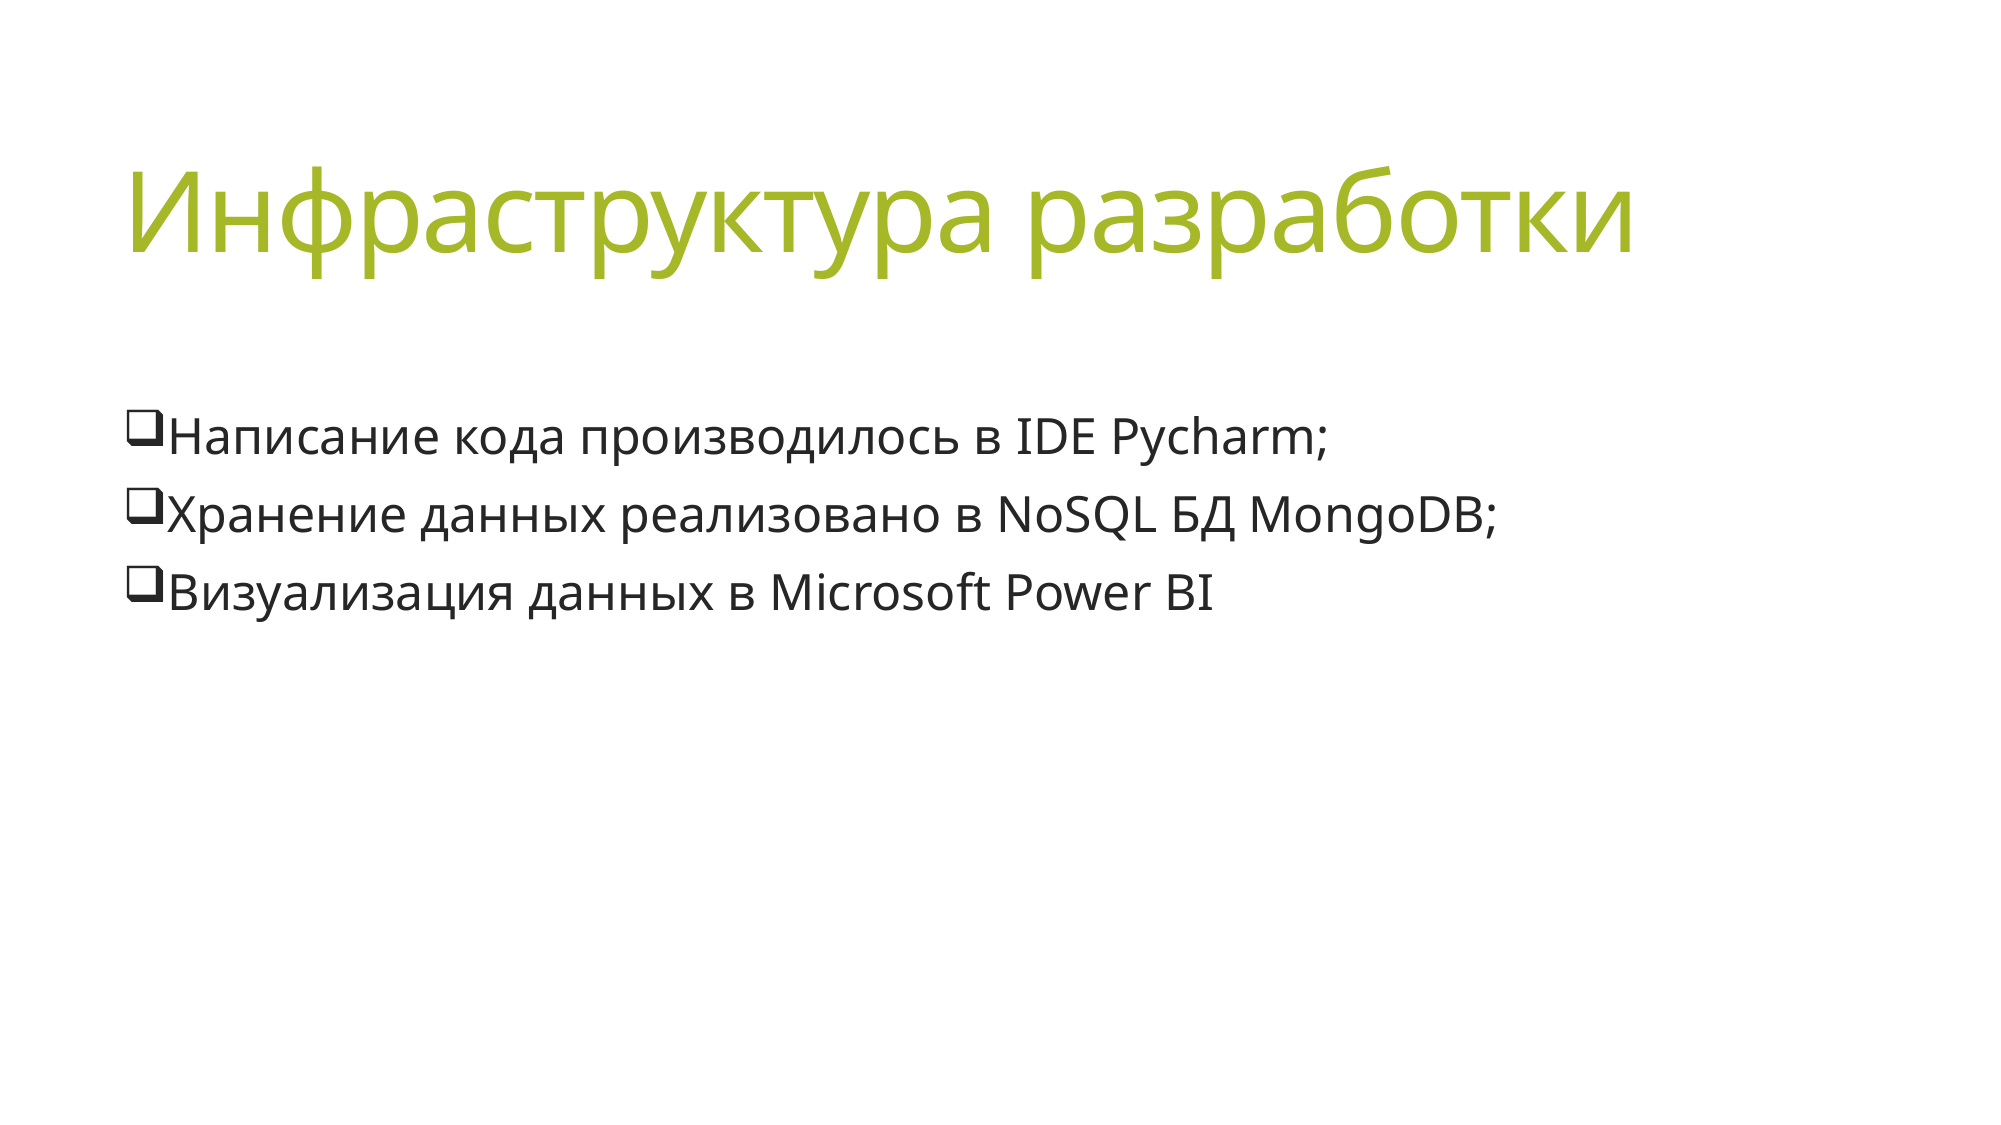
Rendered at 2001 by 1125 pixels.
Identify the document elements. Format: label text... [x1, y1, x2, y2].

list Написание кода производилось в IDE Pycharm; Хранение данных реализовано в NoSQL БД MongoDB; Визуализация данных в Microsoft Power BI [107, 406, 1872, 1025]
title Инфраструктура разработки [107, 81, 1875, 354]
